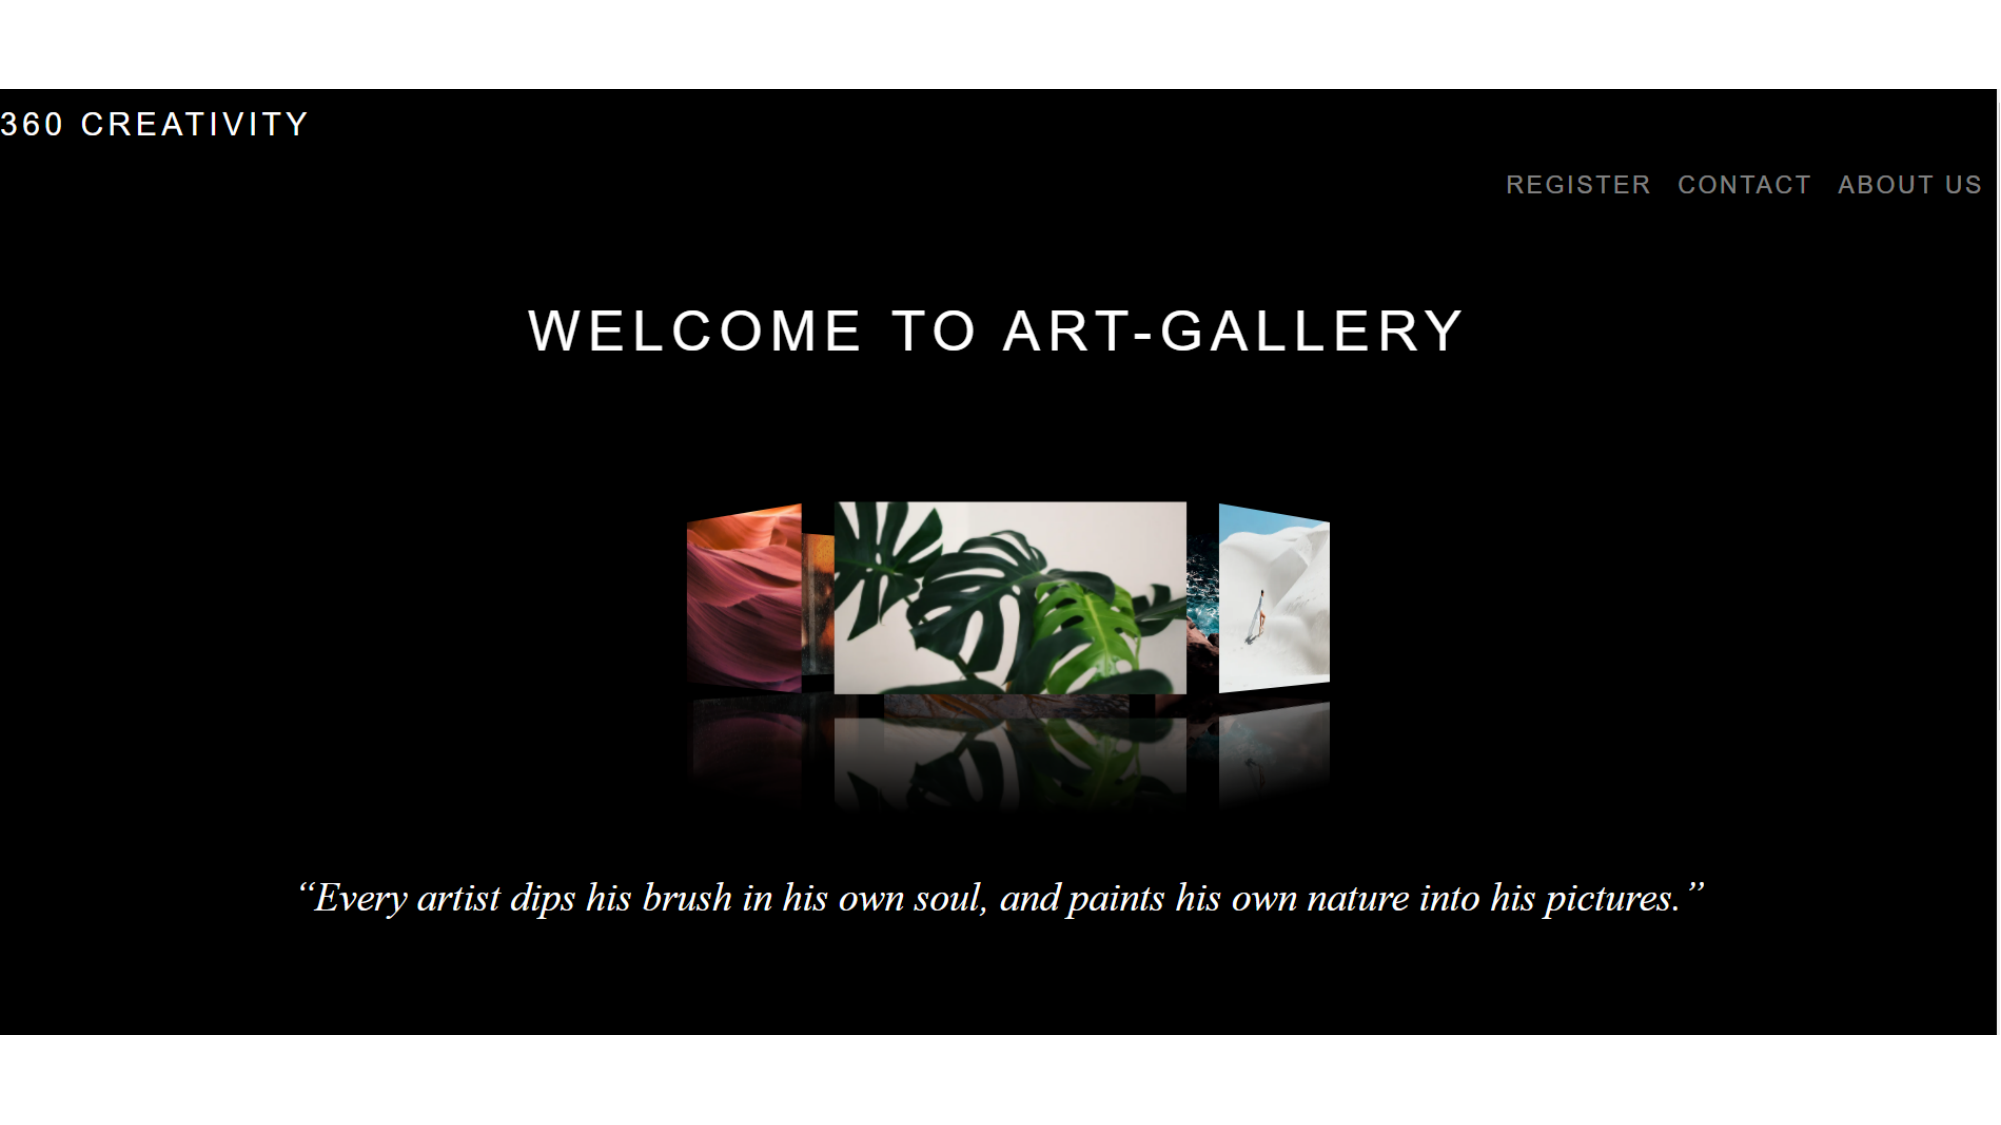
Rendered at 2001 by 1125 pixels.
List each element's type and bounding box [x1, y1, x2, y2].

picture [0, 89, 2000, 1036]
